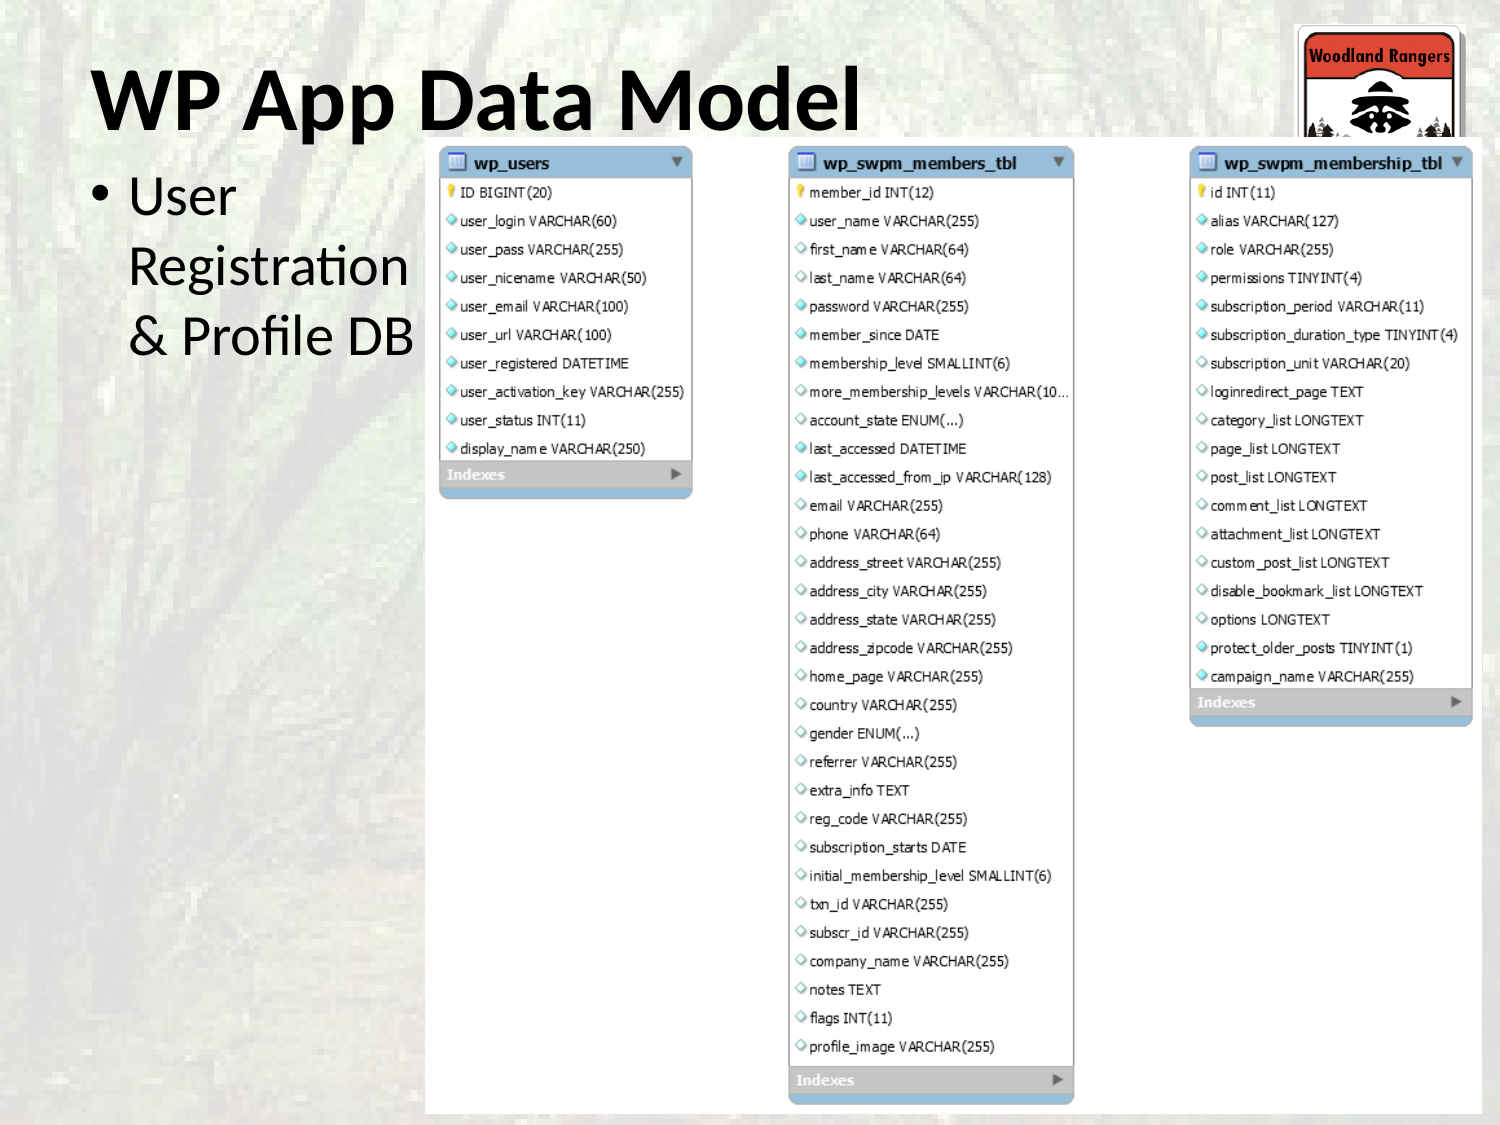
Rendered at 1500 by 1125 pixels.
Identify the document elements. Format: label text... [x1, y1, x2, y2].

list User Registration & Profile DB [75, 149, 419, 925]
title WP App Data Model [75, 12, 1300, 149]
picture [424, 24, 1482, 1114]
